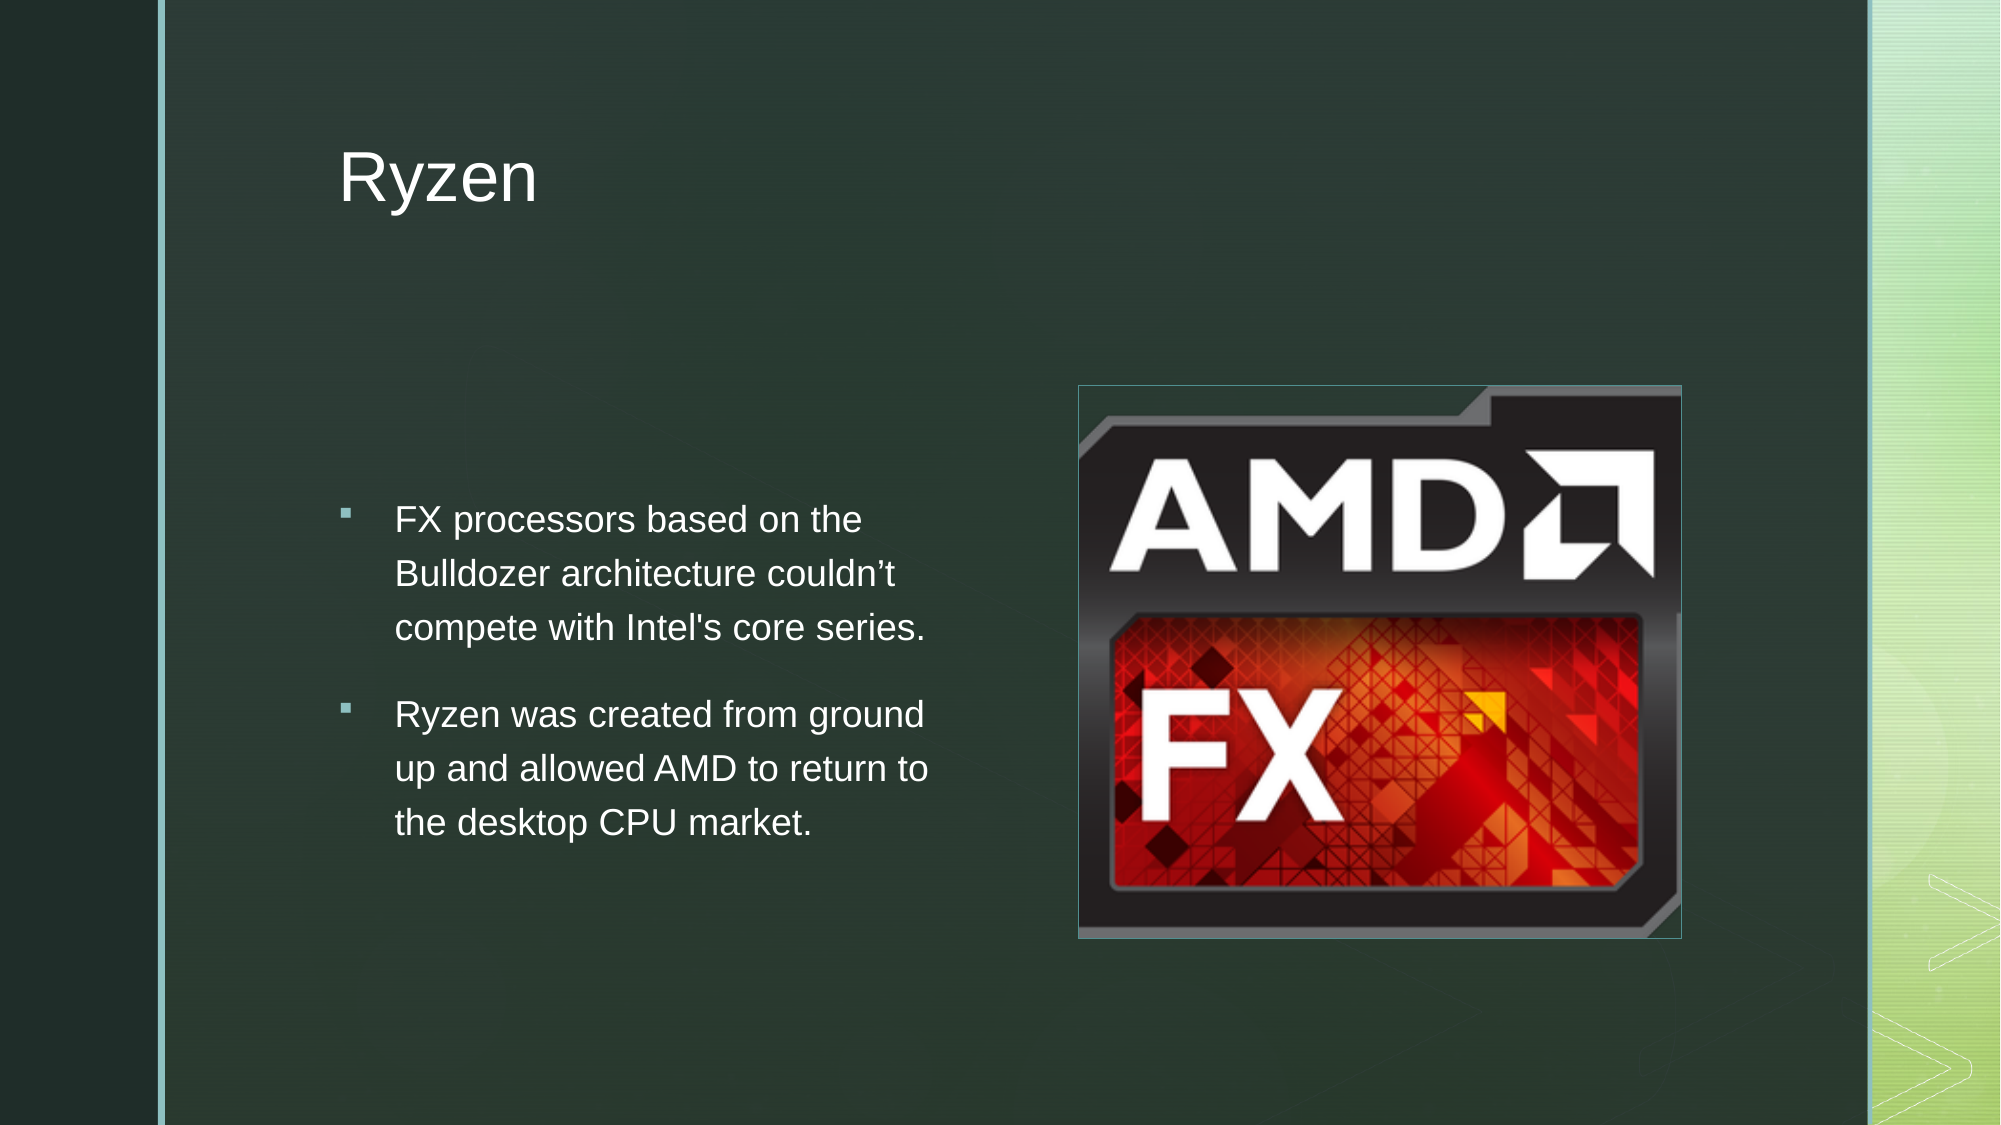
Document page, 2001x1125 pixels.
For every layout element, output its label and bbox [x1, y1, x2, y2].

picture [0, 0, 2001, 1125]
list [1078, 385, 1682, 939]
